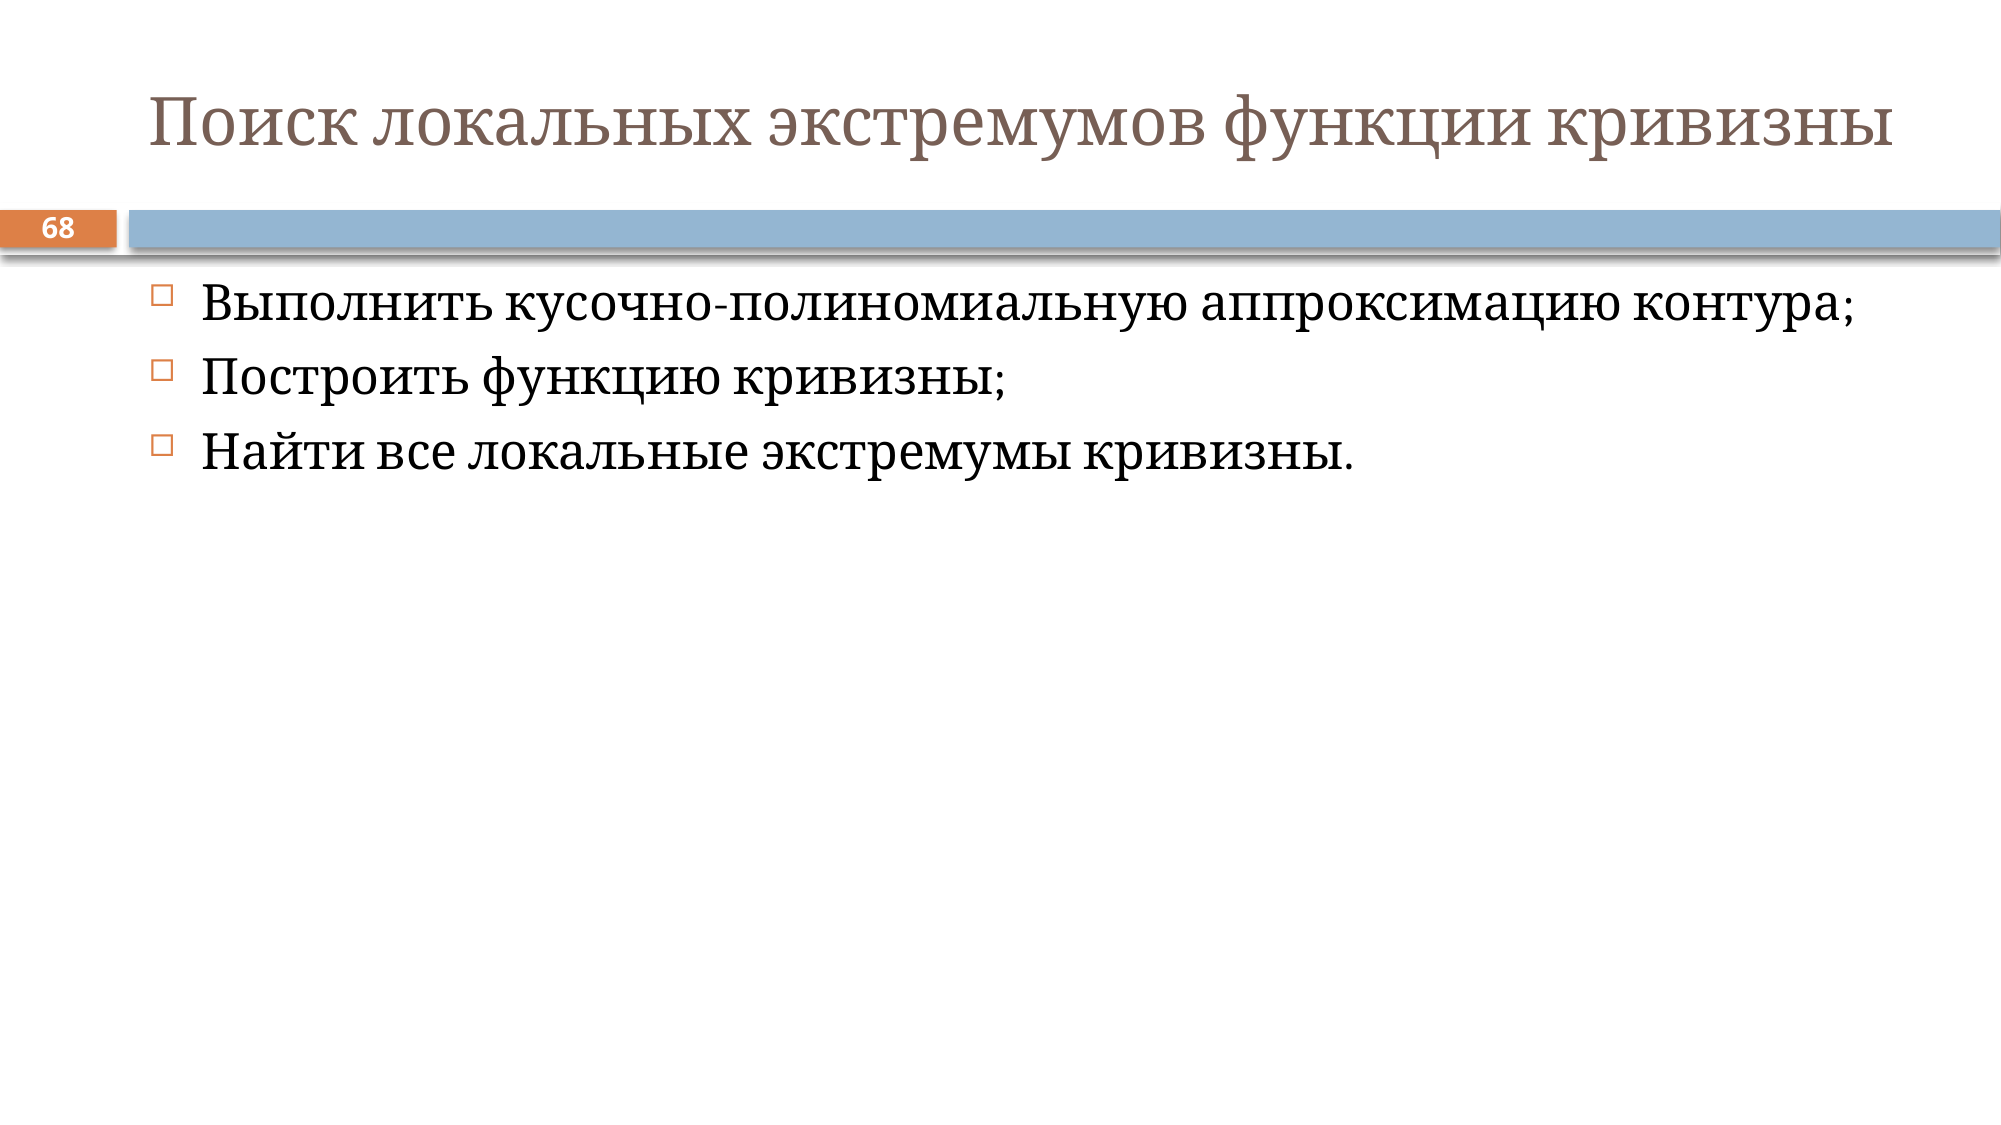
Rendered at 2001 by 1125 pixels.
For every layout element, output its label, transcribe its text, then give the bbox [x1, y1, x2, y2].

title Поиск локальных экстремумов функции кривизны [133, 37, 1918, 200]
list Выполнить кусочно-полиномиальную аппроксимацию контура; Построить функцию кривизны; Найти все локальные экстремумы кривизны. [133, 262, 1918, 1000]
slide_number 68 [0, 208, 117, 249]
